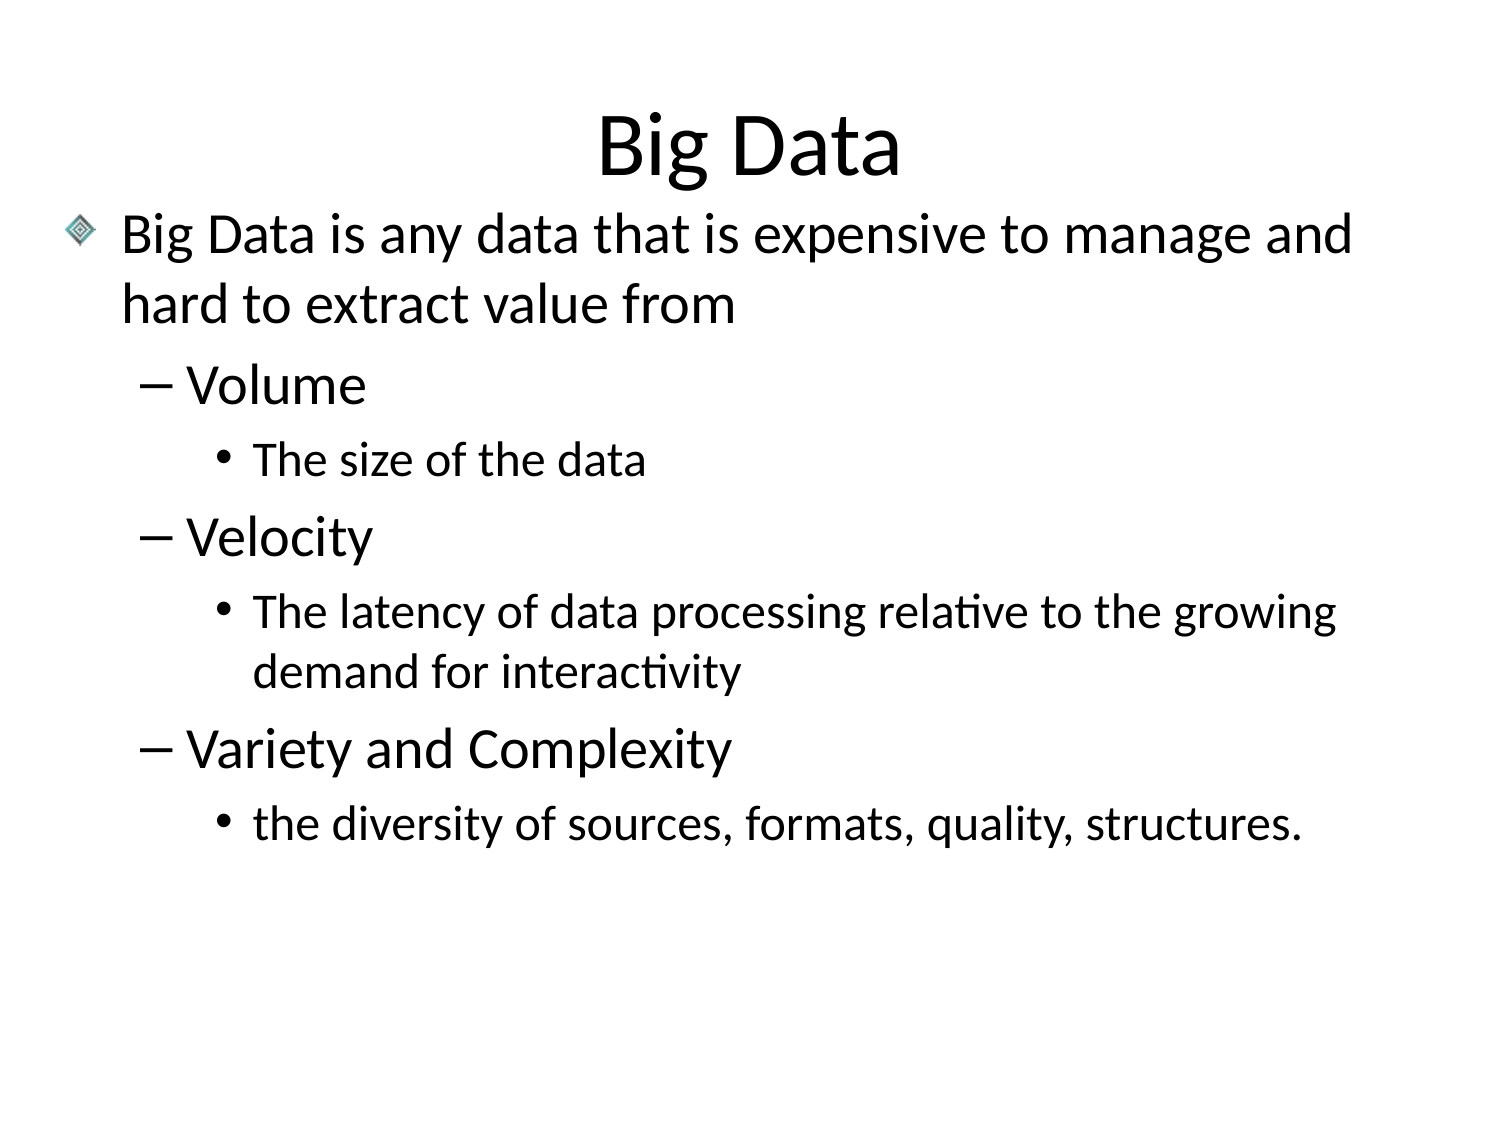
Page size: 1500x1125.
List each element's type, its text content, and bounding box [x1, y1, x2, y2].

title Big Data [75, 45, 1425, 187]
list Big Data is any data that is expensive to manage and hard to extract value from Volume The size of the data Velocity The latency of data processing relative to the growing demand for interactivity Variety and Complexity the diversity of sources, formats, quality, structures. [50, 187, 1425, 1013]
picture [65, 214, 96, 246]
